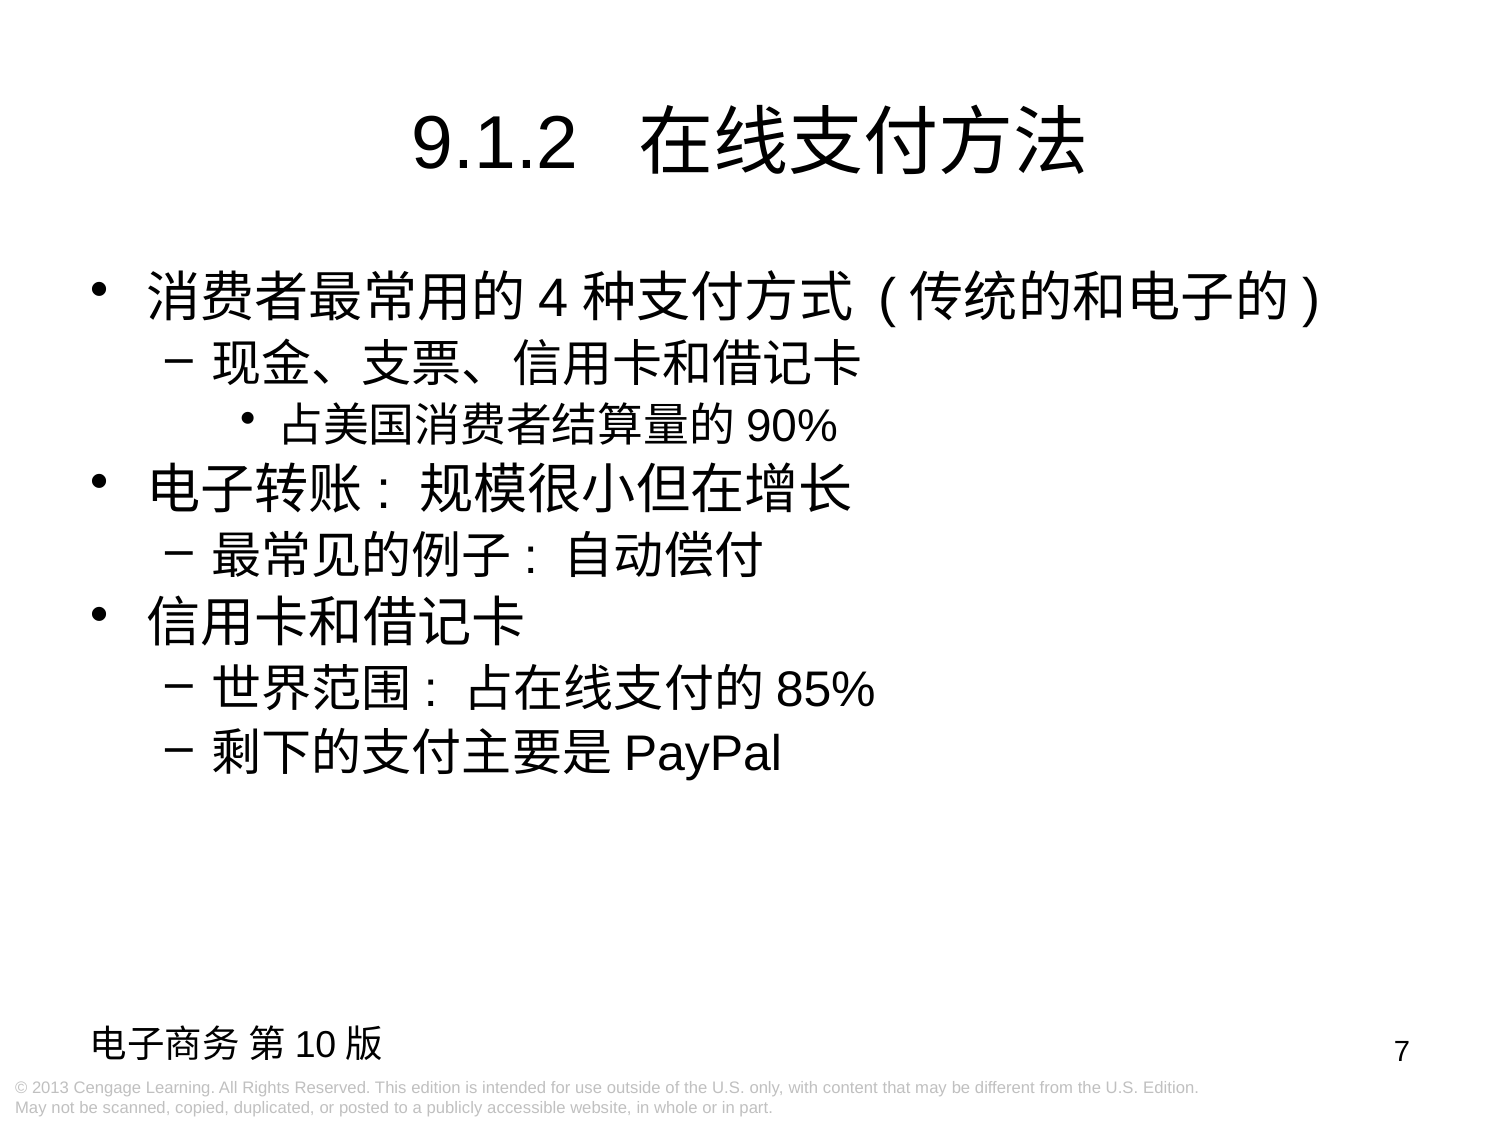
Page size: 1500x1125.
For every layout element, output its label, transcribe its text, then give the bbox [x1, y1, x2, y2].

slide_number 7 [1074, 1024, 1426, 1103]
list 消费者最常用的4种支付方式 (传统的和电子的) 现金、支票、信用卡和借记卡 占美国消费者结算量的90% 电子转账: 规模很小但在增长 最常见的例子: 自动偿付 信用卡和借记卡 世界范围: 占在线支付的85% 剩下的支付主要是PayPal [75, 262, 1425, 1005]
title 9.1.2 在线支付方法 [75, 45, 1425, 233]
